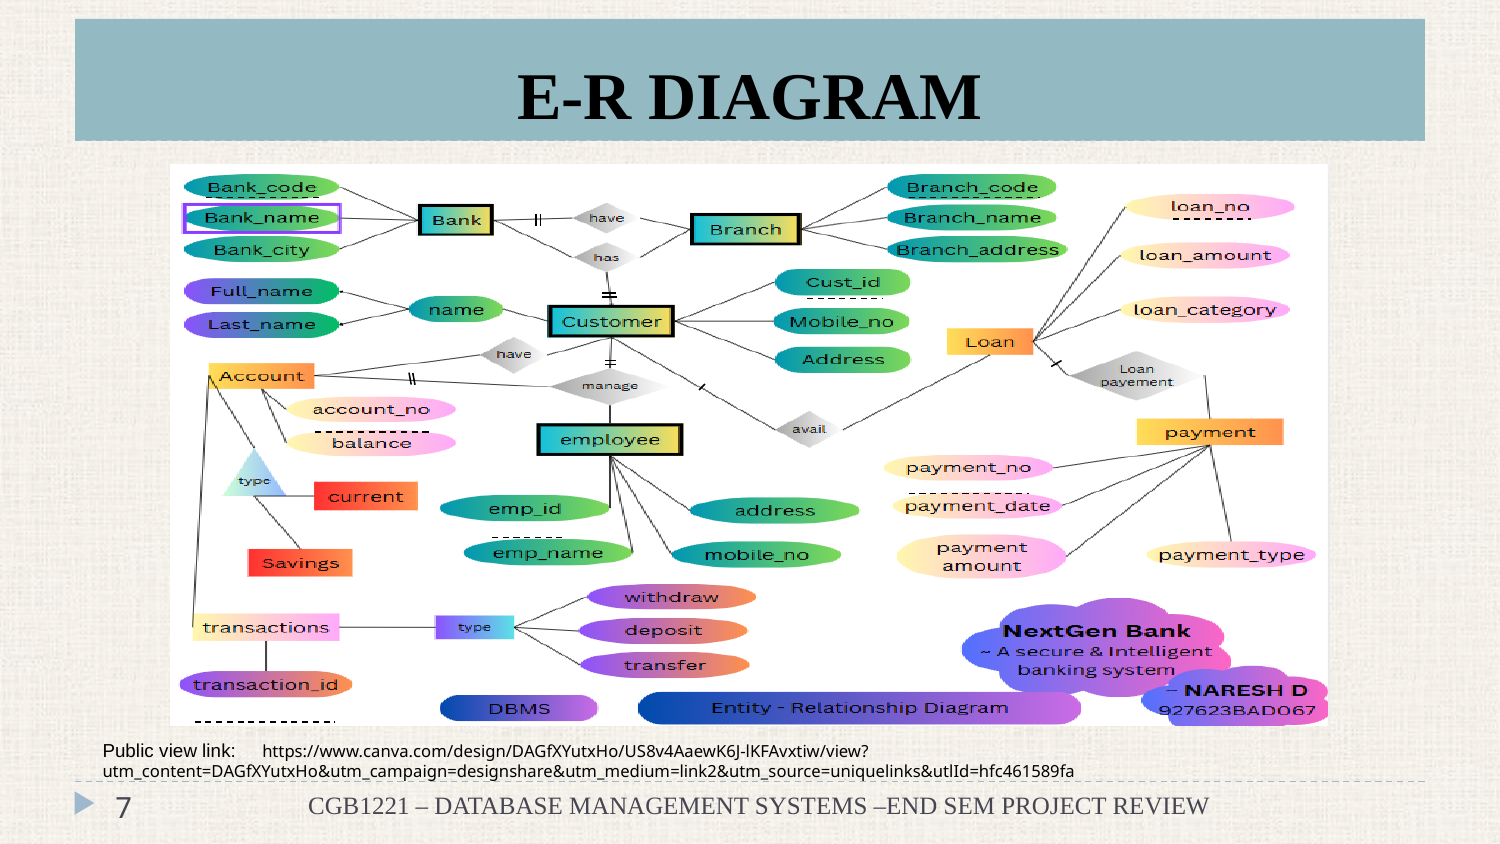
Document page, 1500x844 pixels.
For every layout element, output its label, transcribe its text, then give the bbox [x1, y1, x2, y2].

footer CGB1221 – DATABASE MANAGEMENT SYSTEMS –END SEM PROJECT REVIEW [278, 782, 1247, 844]
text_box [698, 383, 706, 391]
title E-R DIAGRAM [75, 18, 1425, 141]
text_box Public view link: https://www.canva.com/design/DAGfXYutxHo/US8v4AaewK6J-lKFAvxtiw/view?utm_content=DAGfXYutxHo&utm_campaign=designshare&utm_medium=link2&utm_source=uniquelinks&utlId=hfc461589fa [87, 731, 1438, 789]
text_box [412, 372, 416, 386]
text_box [1050, 360, 1062, 367]
slide_number 7 [100, 789, 278, 827]
picture [169, 164, 1331, 726]
